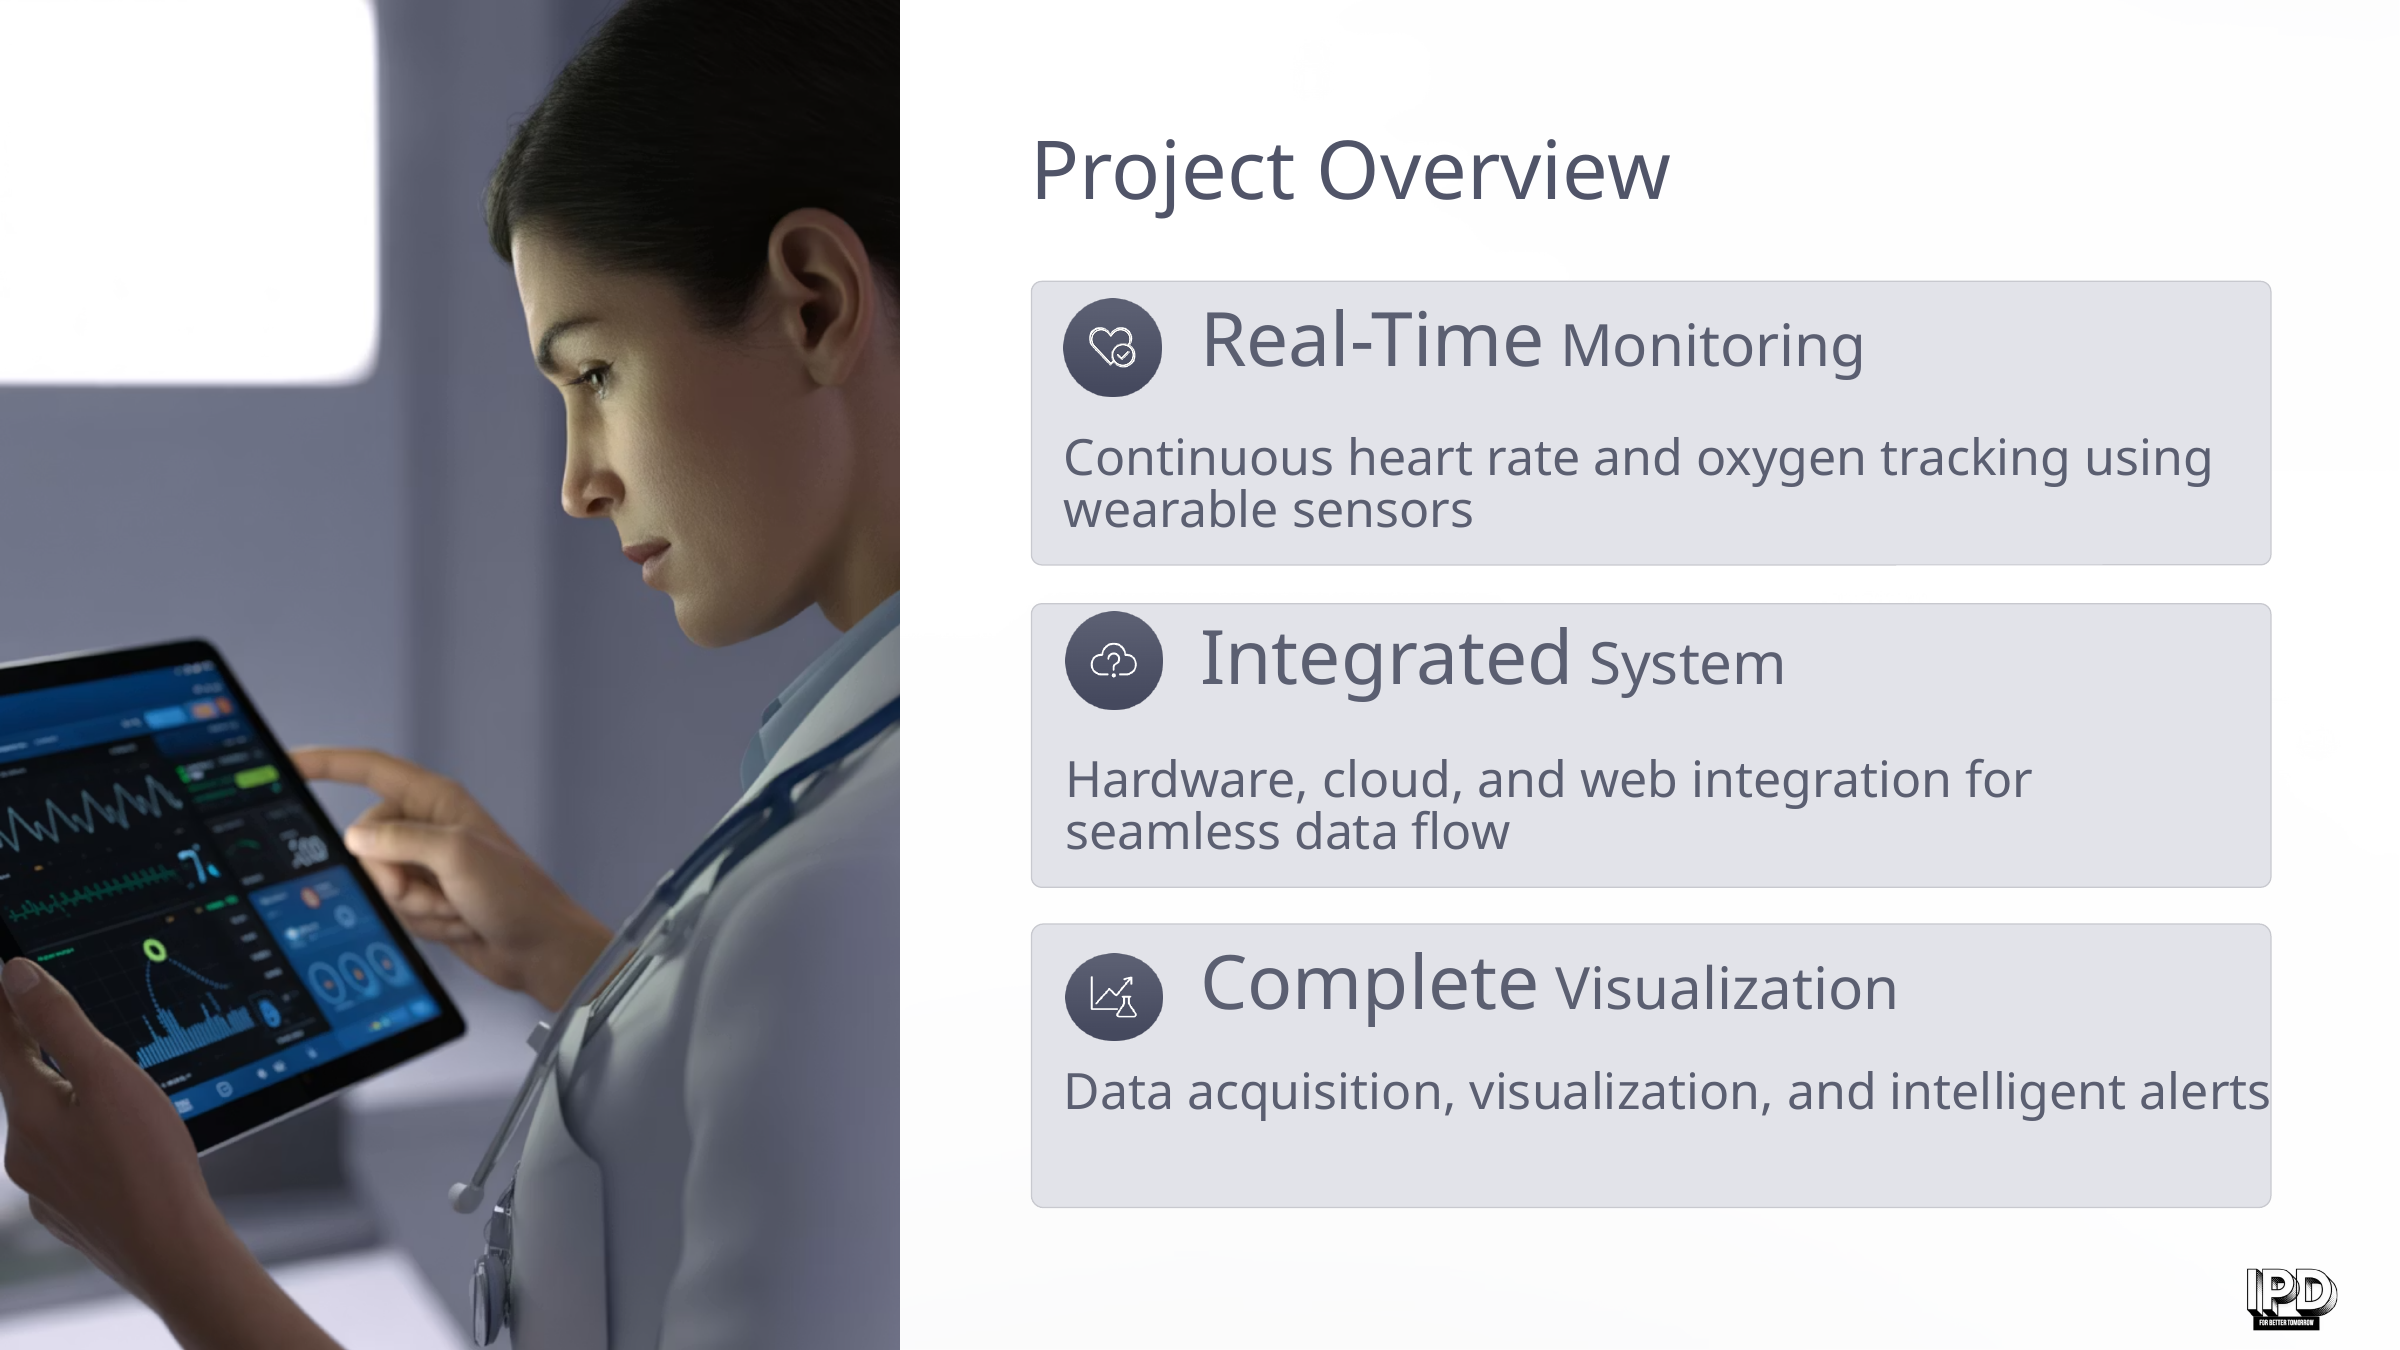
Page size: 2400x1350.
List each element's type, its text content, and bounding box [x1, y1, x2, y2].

picture [2235, 1262, 2345, 1334]
text_box [1031, 603, 2271, 888]
picture [0, 0, 900, 1350]
text_box Project Overview [1030, 114, 1845, 217]
picture [1065, 611, 1163, 710]
text_box Integrated System [1200, 649, 1607, 701]
text_box [1031, 281, 2271, 565]
picture [1063, 298, 1162, 397]
text_box Real-Time Monitoring [1200, 331, 1615, 383]
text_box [1031, 923, 2271, 1208]
text_box Continuous heart rate and oxygen tracking using wearable sensors [1063, 433, 2236, 538]
text_box Hardware, cloud, and web integration for seamless data flow [1065, 755, 2238, 860]
